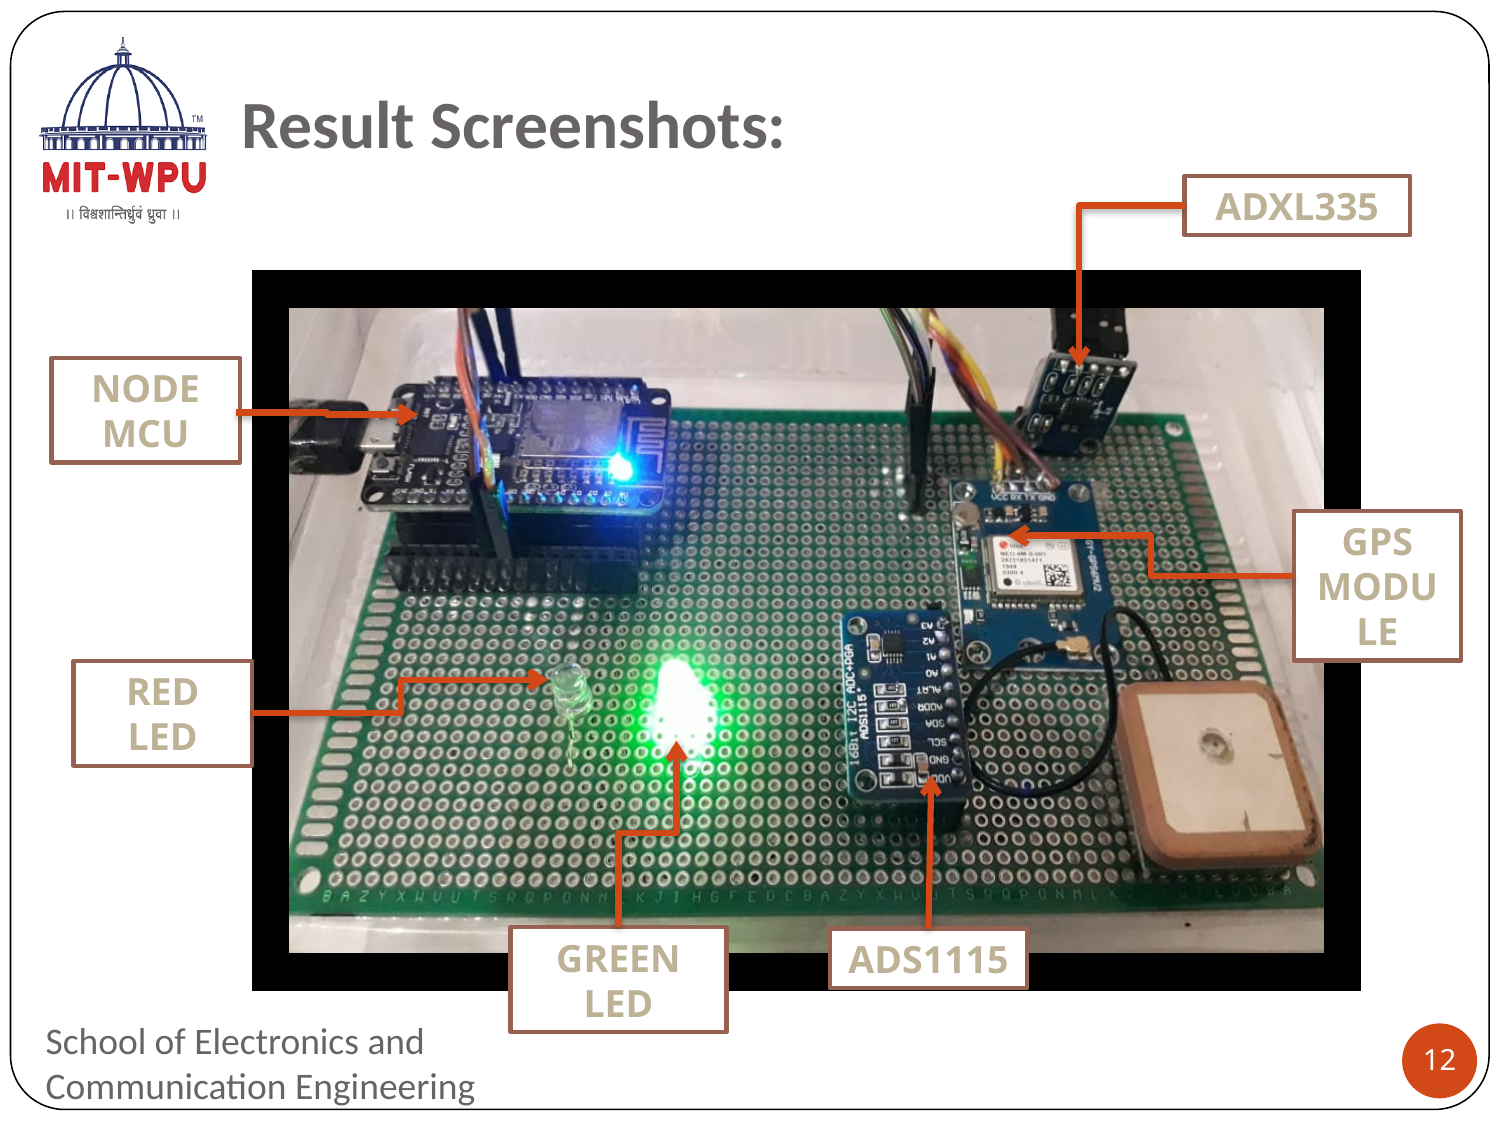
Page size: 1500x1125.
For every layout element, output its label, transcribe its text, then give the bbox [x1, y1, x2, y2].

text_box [1007, 535, 1294, 577]
slide_number 12 [1402, 1023, 1478, 1099]
list [39, 237, 1071, 1012]
list [682, 237, 1479, 1112]
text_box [554, 804, 741, 863]
text_box GPS MODULE [1328, 509, 1463, 663]
text_box ADXL335 [1182, 174, 1412, 237]
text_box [1078, 205, 1185, 368]
footer School of Electronics and Communication Engineering [30, 1012, 682, 1112]
text_box GREEN LED [508, 963, 729, 1034]
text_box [853, 849, 1007, 854]
text_box NODE MCU [49, 356, 242, 465]
picture [38, 37, 227, 226]
text_box ADS1115 [828, 963, 1029, 990]
text_box RED LED [71, 659, 254, 768]
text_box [251, 679, 549, 714]
picture [288, 307, 1325, 954]
title Result Screenshots: [230, 72, 1182, 177]
